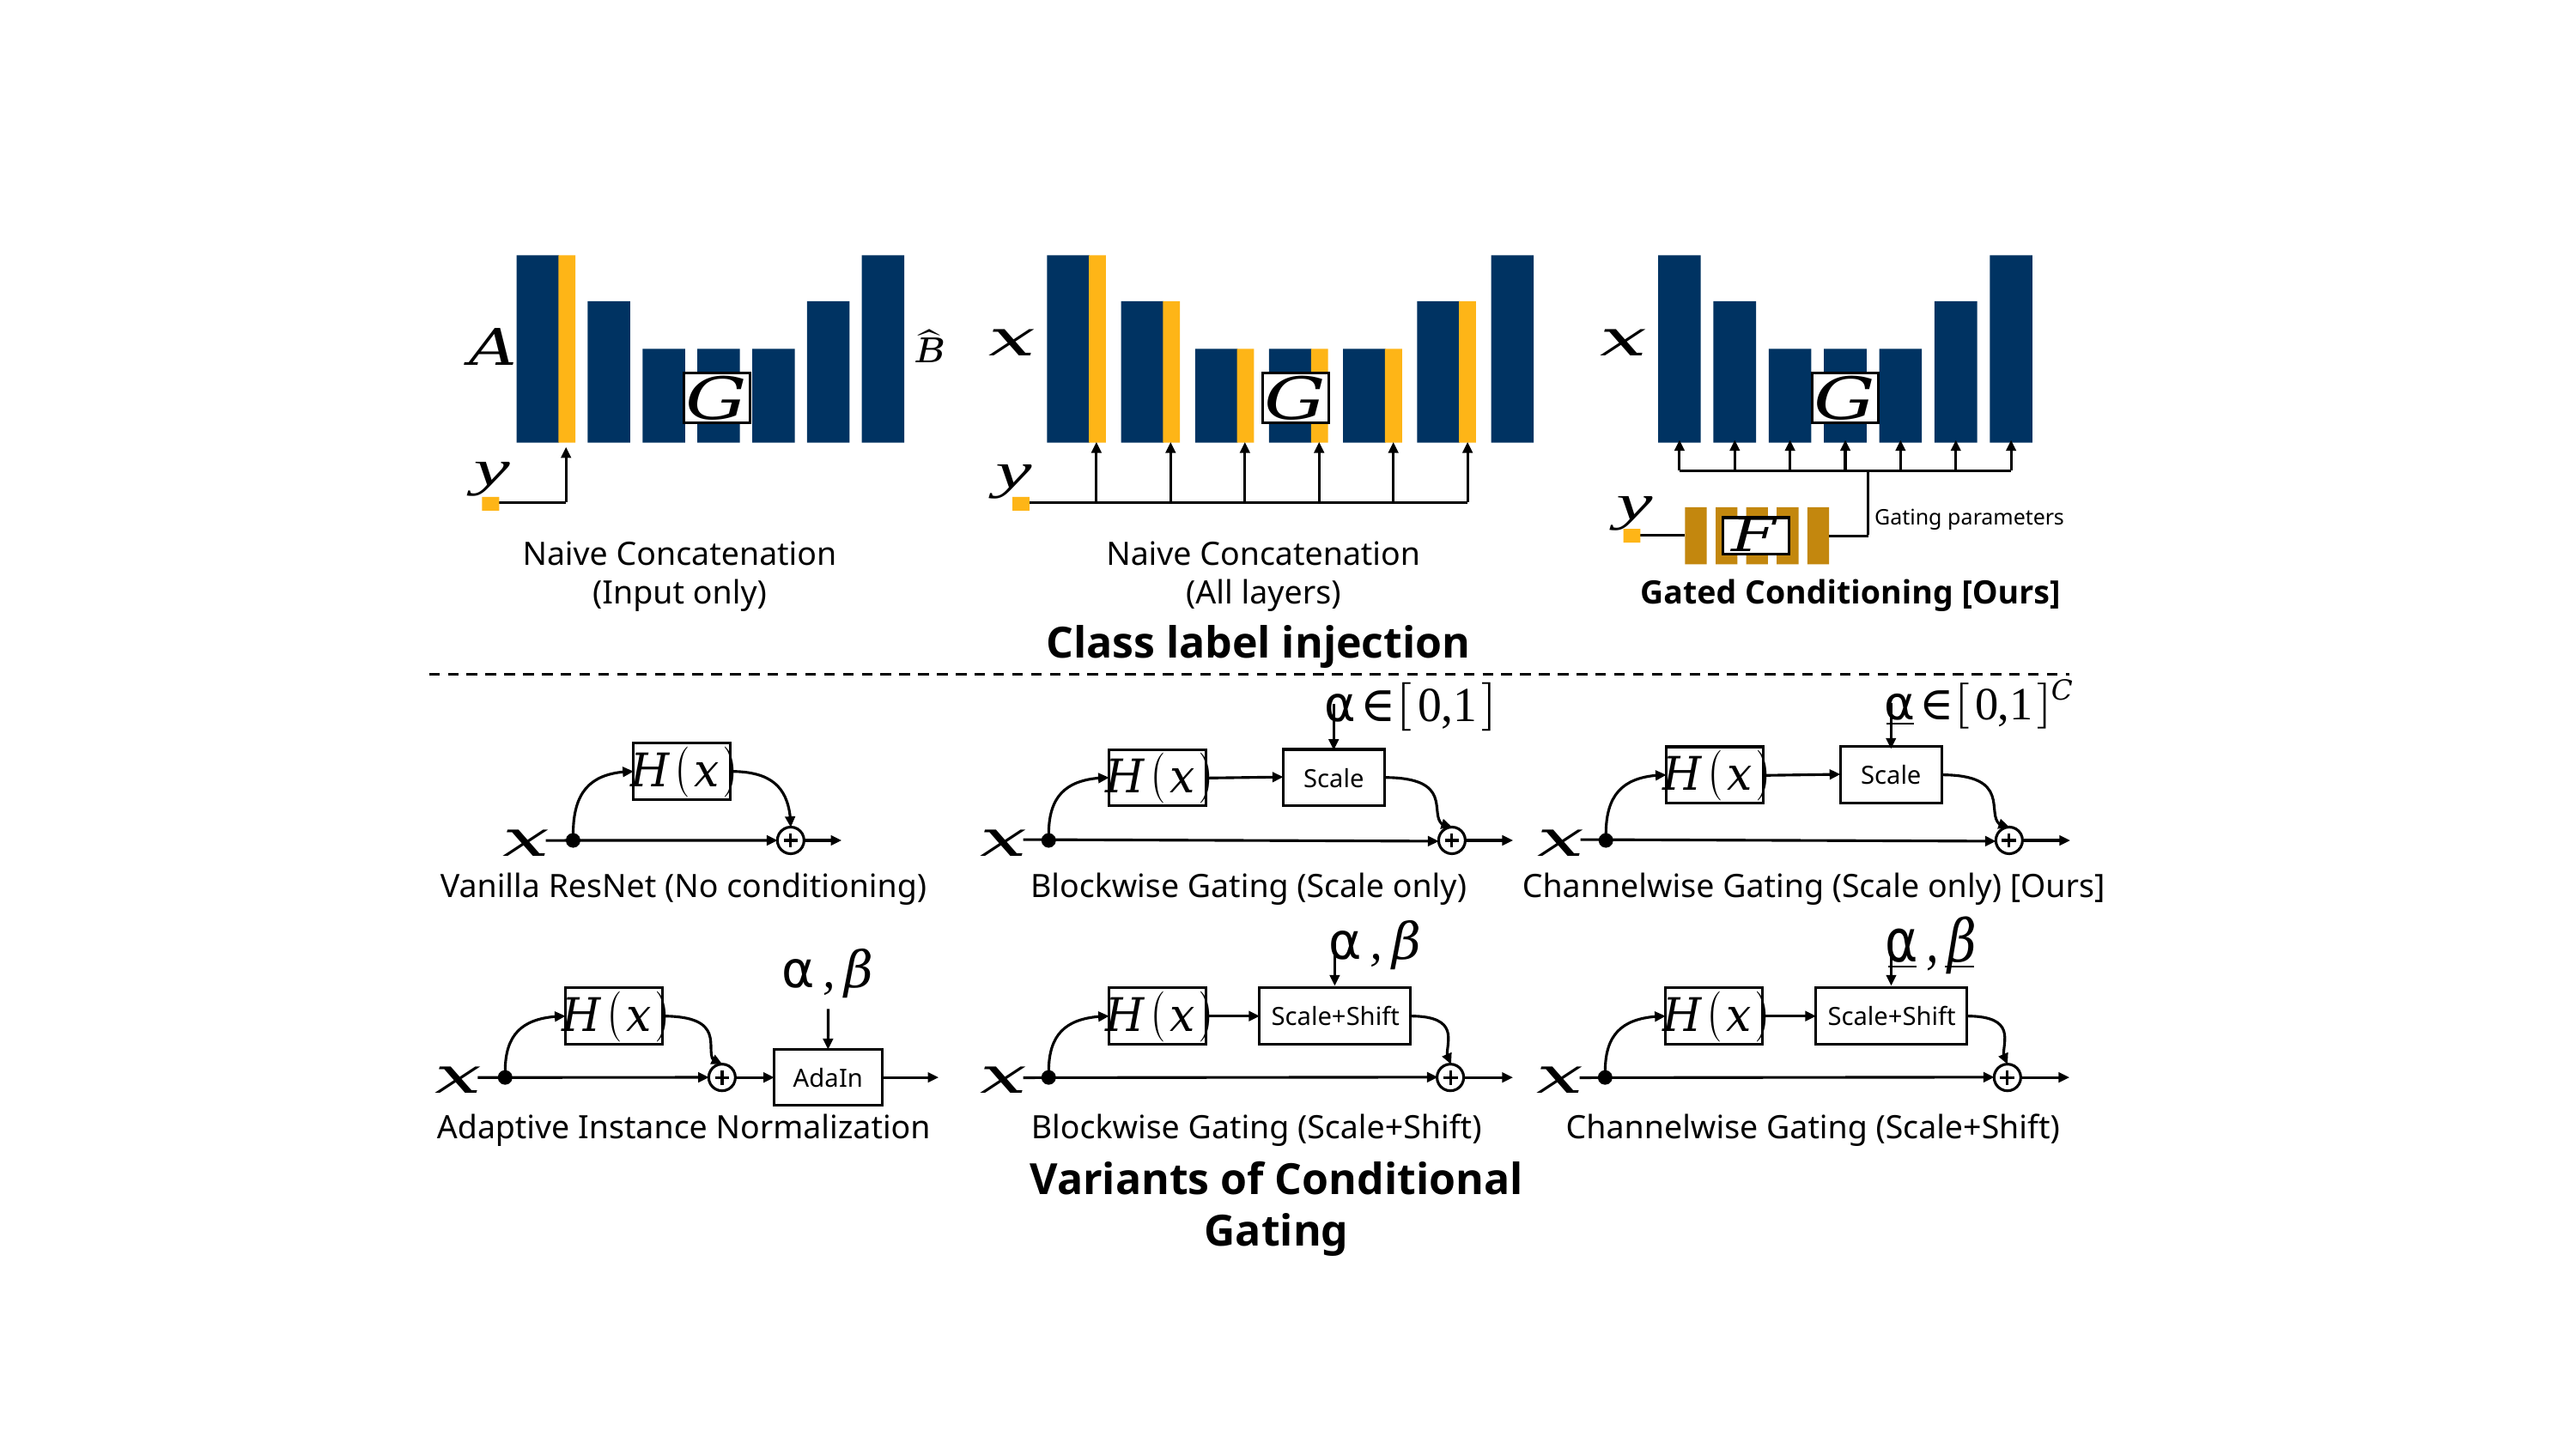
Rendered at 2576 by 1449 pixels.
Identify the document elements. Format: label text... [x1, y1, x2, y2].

text_box [696, 348, 741, 373]
text_box [1384, 348, 1403, 442]
text_box [751, 348, 796, 444]
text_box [1393, 768, 1443, 836]
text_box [1996, 827, 2023, 854]
text_box [1310, 423, 1329, 442]
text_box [1949, 767, 2002, 835]
text_box [1342, 348, 1384, 442]
text_box [683, 373, 751, 423]
text_box [1268, 423, 1310, 442]
text_box [566, 834, 580, 840]
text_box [1685, 506, 1830, 565]
text_box [1665, 987, 1764, 1046]
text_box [1962, 1019, 2011, 1061]
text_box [1607, 1013, 1663, 1074]
text_box Channelwise Gating (Scale+Shift) [1553, 1100, 2074, 1152]
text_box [1394, 442, 1468, 502]
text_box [1320, 442, 1393, 502]
text_box [564, 987, 664, 1046]
text_box [1108, 987, 1207, 1046]
text_box [806, 300, 850, 444]
text_box [1712, 300, 1757, 440]
text_box [1108, 749, 1207, 807]
text_box [1042, 1070, 1055, 1076]
text_box [1598, 1070, 1613, 1076]
text_box [1811, 373, 1879, 423]
text_box [1989, 254, 2033, 444]
text_box [1259, 1038, 1406, 1045]
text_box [1170, 442, 1244, 502]
text_box [633, 743, 732, 800]
text_box [557, 254, 576, 444]
text_box [1162, 300, 1181, 444]
text_box [1194, 348, 1236, 442]
text_box Scale+Shift [1256, 994, 1414, 1038]
text_box [1236, 348, 1255, 442]
text_box [1599, 834, 1613, 840]
text_box Adaptive Instance Normalization [424, 1100, 944, 1152]
text_box [1823, 423, 1868, 440]
text_box [1282, 749, 1385, 807]
text_box [1839, 746, 1942, 803]
text_box [1815, 1038, 1962, 1045]
text_box [1088, 254, 1107, 444]
text_box Vanilla ResNet (No conditioning) [428, 858, 940, 911]
text_box Gated Conditioning [Ours] [1613, 565, 2087, 617]
text_box [586, 300, 631, 444]
text_box [773, 1048, 883, 1055]
text_box [1599, 841, 1613, 848]
text_box [861, 254, 905, 444]
text_box [498, 1078, 513, 1085]
text_box [1120, 300, 1162, 444]
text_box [1679, 440, 2012, 471]
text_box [777, 827, 805, 854]
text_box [1606, 774, 1666, 835]
text_box [1491, 254, 1534, 444]
text_box [1657, 254, 1702, 444]
text_box [1934, 300, 1978, 440]
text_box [708, 1064, 736, 1091]
text_box [1012, 496, 1030, 512]
text_box [1815, 987, 1967, 994]
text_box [507, 1013, 563, 1074]
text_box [668, 1009, 717, 1070]
text_box Naive Concatenation (Input only) [434, 526, 925, 616]
text_box Variants of Conditional Gating [968, 1145, 1585, 1262]
text_box [1259, 987, 1411, 994]
text_box [1046, 254, 1088, 444]
text_box Scale [1842, 753, 1940, 797]
text_box [566, 841, 580, 848]
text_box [1437, 1064, 1464, 1091]
text_box Scale [1285, 755, 1382, 799]
text_box Channelwise Gating (Scale only) [Ours] [1510, 858, 2118, 911]
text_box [1994, 1064, 2021, 1091]
text_box [1042, 841, 1056, 848]
text_box Class label injection [1011, 609, 1506, 673]
text_box [696, 423, 741, 444]
text_box Gating parameters [1862, 497, 2078, 536]
text_box [1598, 1078, 1613, 1085]
text_box [1823, 348, 1868, 373]
text_box [1416, 300, 1458, 442]
text_box AdaIn [772, 1055, 884, 1099]
text_box [641, 348, 686, 444]
text_box [498, 1070, 513, 1077]
text_box [1042, 1078, 1056, 1085]
text_box [1665, 746, 1765, 804]
text_box [1622, 528, 1641, 543]
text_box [1438, 827, 1466, 854]
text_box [571, 773, 635, 834]
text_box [1245, 442, 1319, 502]
text_box Naive Concatenation (All layers) [1018, 526, 1509, 616]
text_box [1042, 834, 1056, 840]
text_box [1050, 775, 1108, 836]
text_box [1261, 373, 1330, 423]
text_box [481, 496, 500, 512]
text_box [1268, 348, 1310, 373]
text_box Scale+Shift [1813, 994, 1971, 1038]
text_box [1051, 1013, 1107, 1074]
text_box Blockwise Gating (Scale+Shift) [1018, 1100, 1495, 1145]
text_box [1879, 348, 1923, 440]
text_box Blockwise Gating (Scale only) [1018, 858, 1480, 911]
text_box [1768, 348, 1812, 440]
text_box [1406, 1019, 1455, 1061]
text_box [732, 768, 789, 830]
text_box [1458, 300, 1477, 444]
text_box [1310, 348, 1329, 373]
text_box [516, 254, 557, 444]
